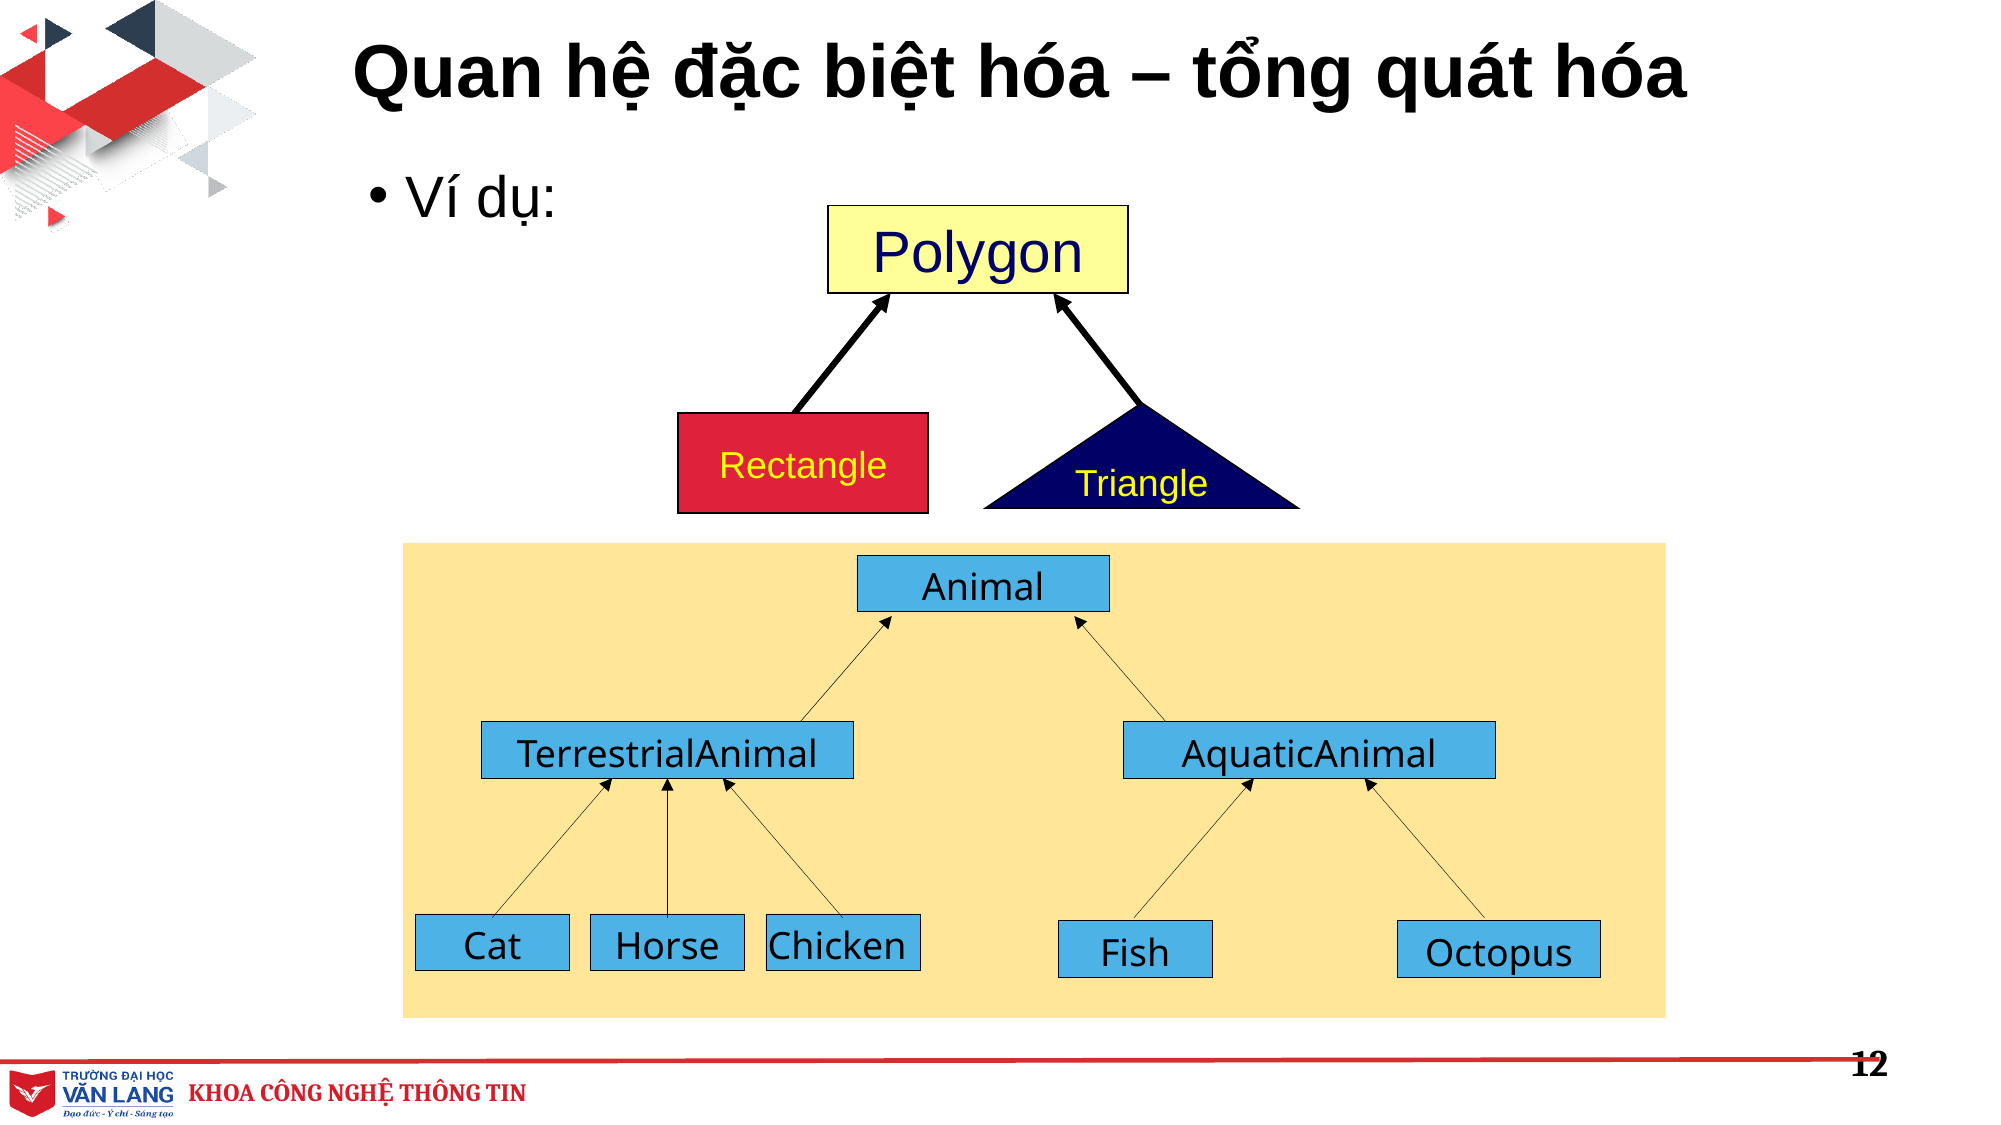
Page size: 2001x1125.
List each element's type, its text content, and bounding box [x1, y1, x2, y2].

text_box Triangle [985, 402, 1299, 509]
list Ví dụ: [353, 137, 1691, 993]
text_box Rectangle [678, 413, 929, 514]
text_box Polygon [828, 205, 1129, 293]
text_box [794, 292, 891, 413]
text_box [1053, 292, 1141, 406]
picture [8, 1069, 173, 1118]
picture [0, 0, 256, 233]
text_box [403, 542, 1666, 1018]
title Quan hệ đặc biệt hóa – tổng quát hóa [337, 24, 1750, 138]
